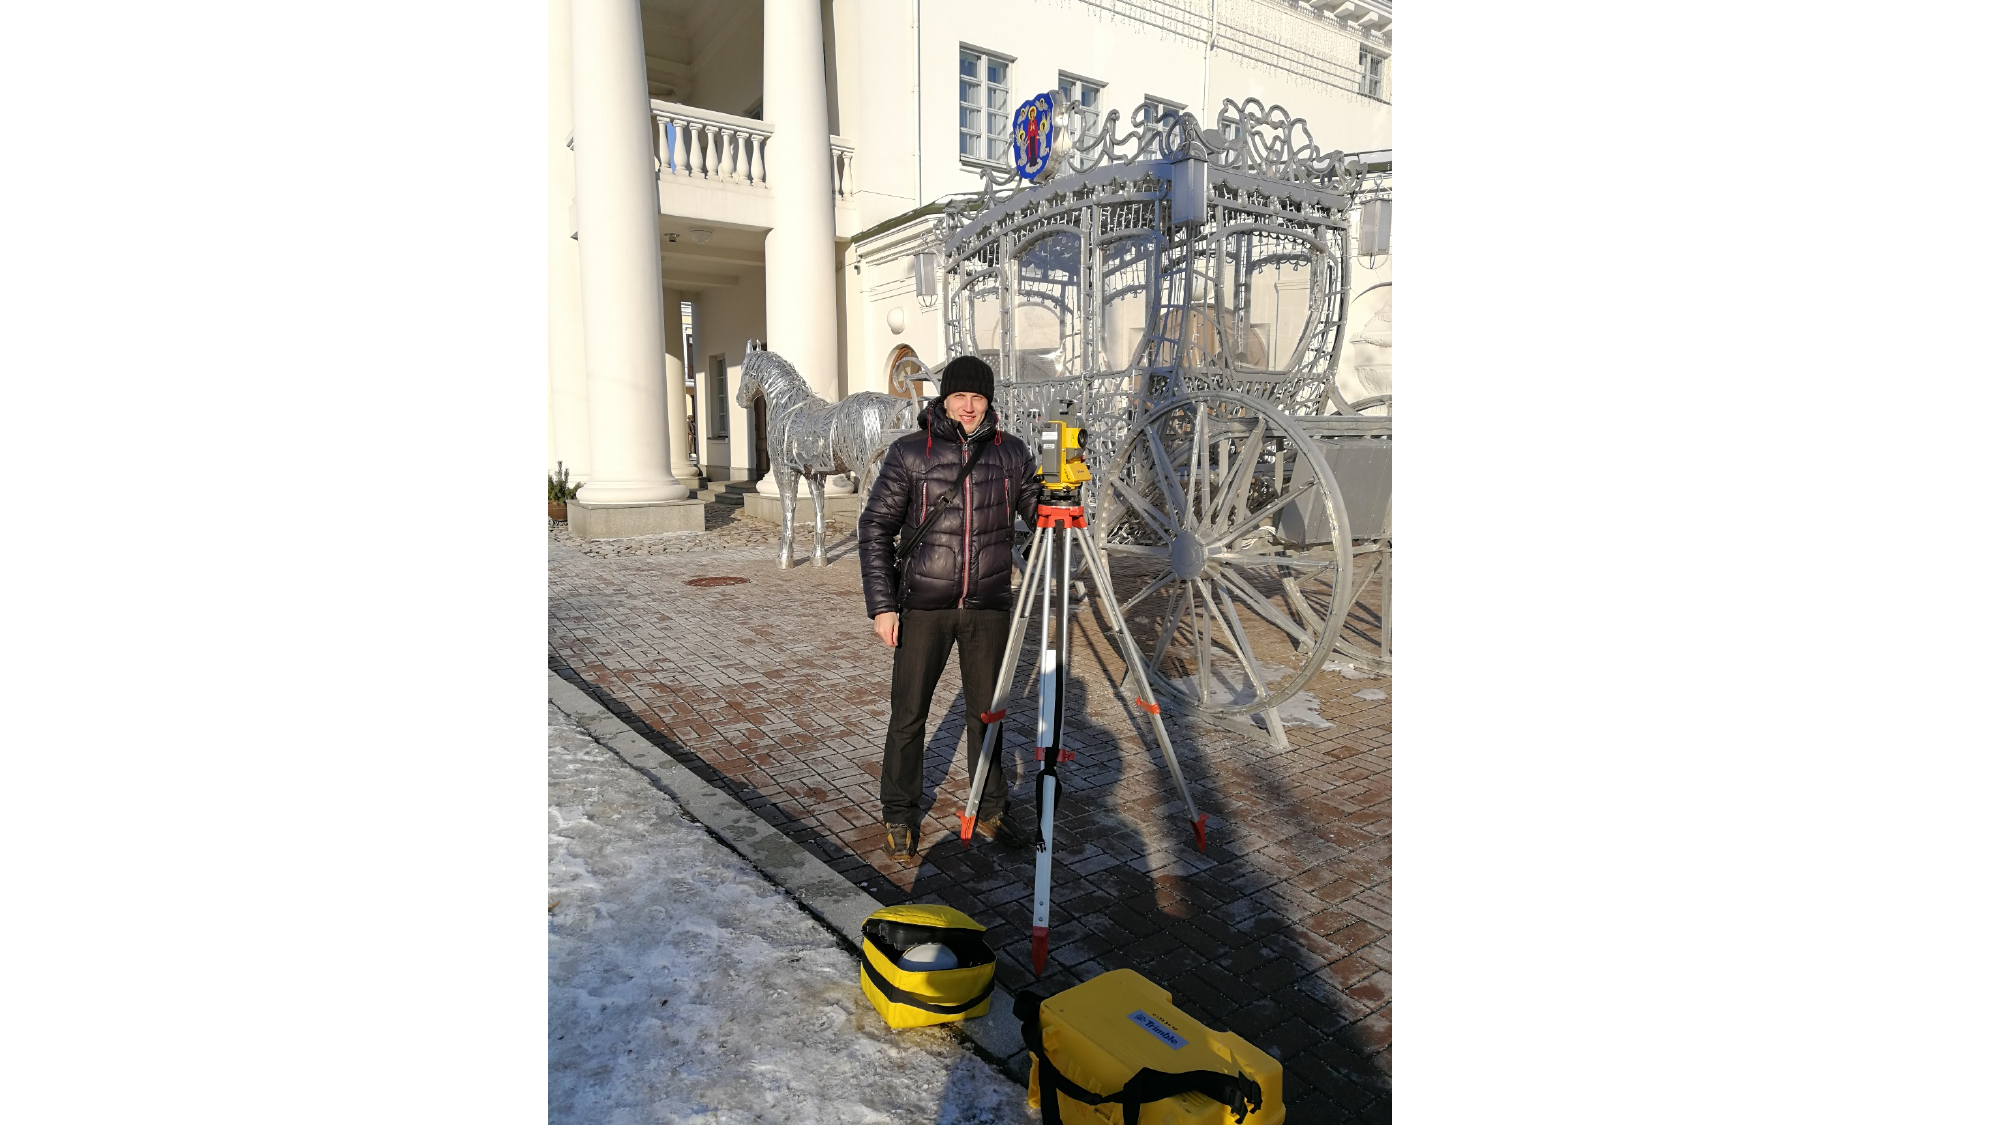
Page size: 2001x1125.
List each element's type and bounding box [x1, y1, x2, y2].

picture [548, 0, 1392, 1125]
